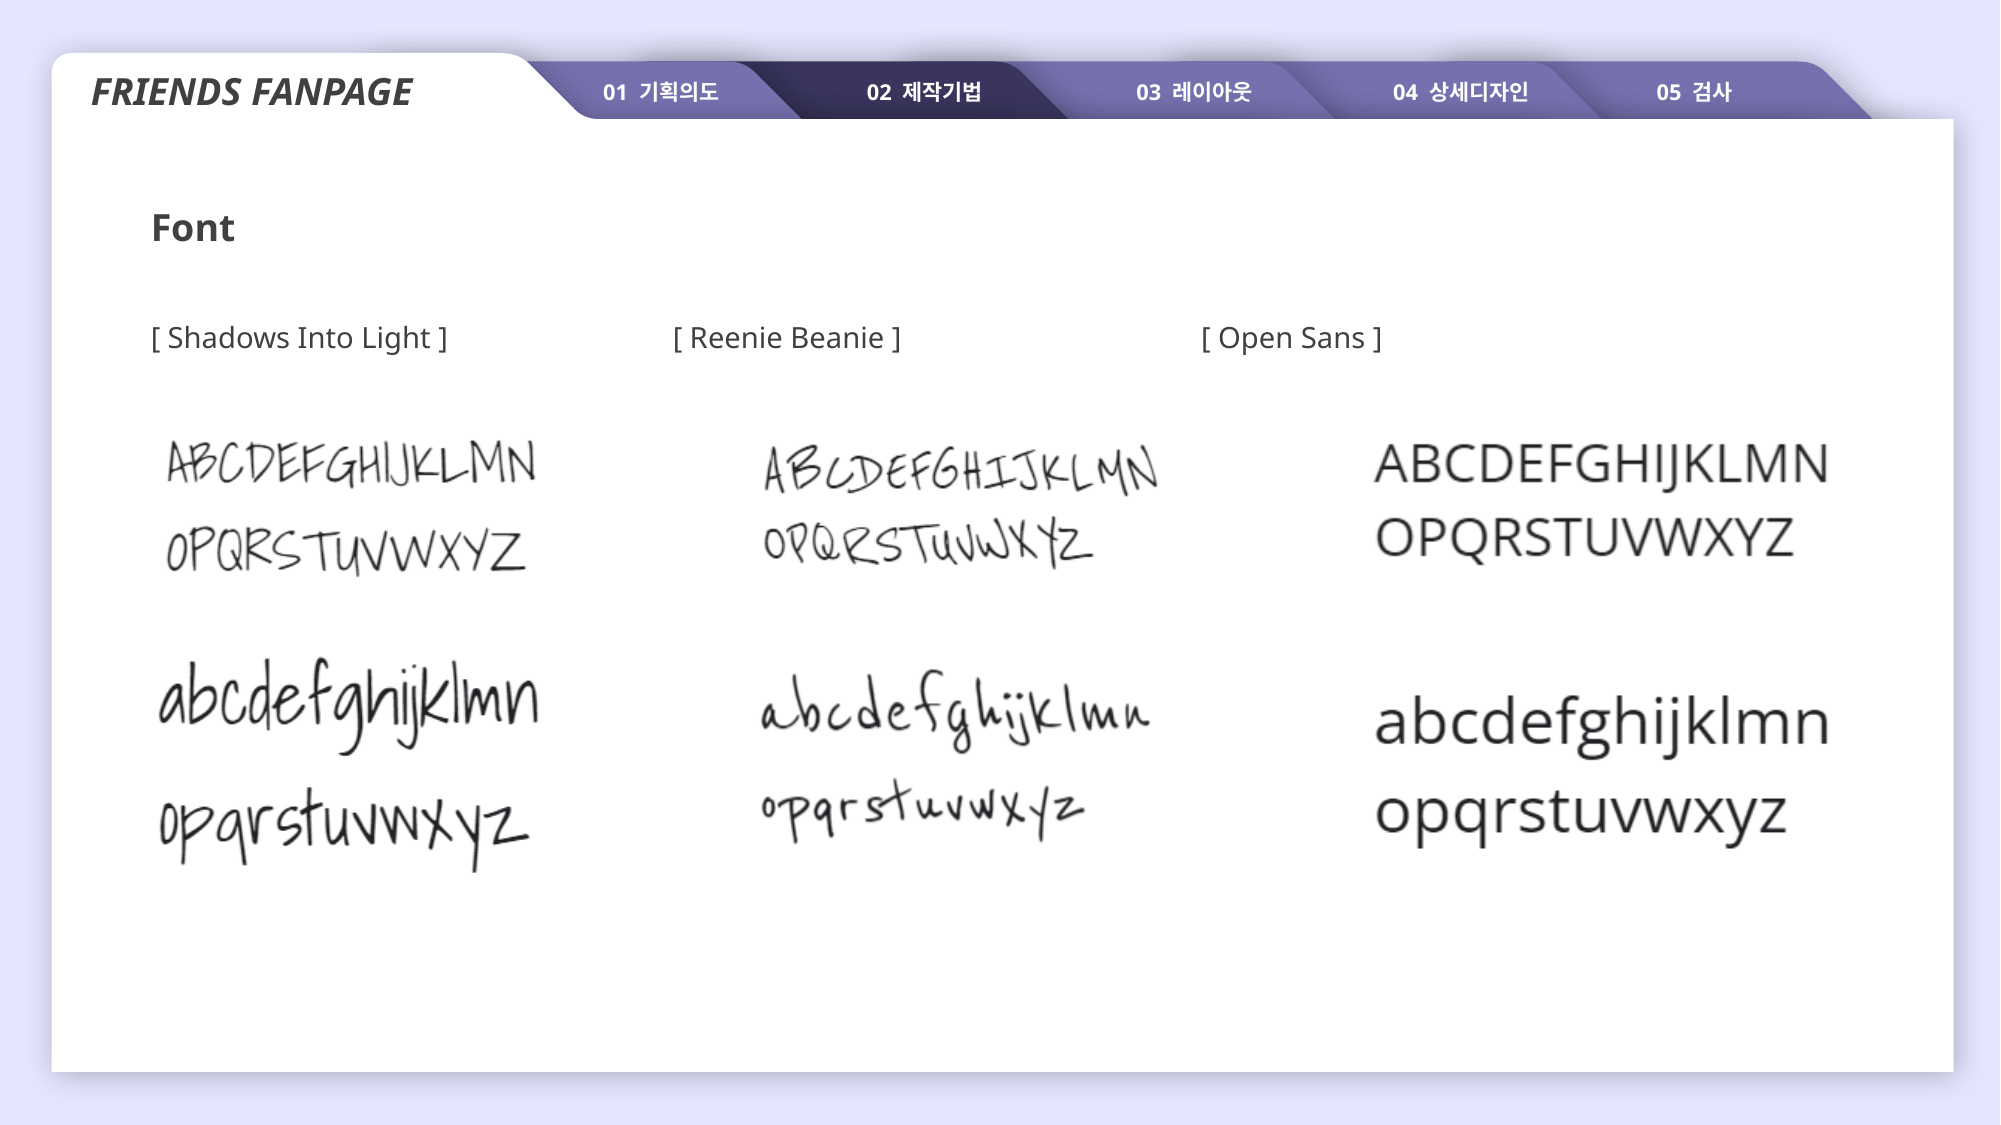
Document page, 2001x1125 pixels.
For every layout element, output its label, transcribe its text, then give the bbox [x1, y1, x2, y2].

text_box 04 상세디자인 [1310, 60, 1588, 103]
text_box 01 기획의도 [552, 60, 788, 103]
text_box 03 레이아웃 [1044, 60, 1321, 103]
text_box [146, 414, 1851, 879]
text_box [50, 51, 1955, 1073]
text_box FRIENDS FANPAGE [76, 60, 511, 120]
text_box 05 검사 [1576, 60, 1858, 103]
text_box Font [ Shadows Into Light ] [ Reenie Beanie ] [ Open Sans ] [136, 174, 1872, 362]
text_box 02 제작기법 [776, 60, 1054, 103]
